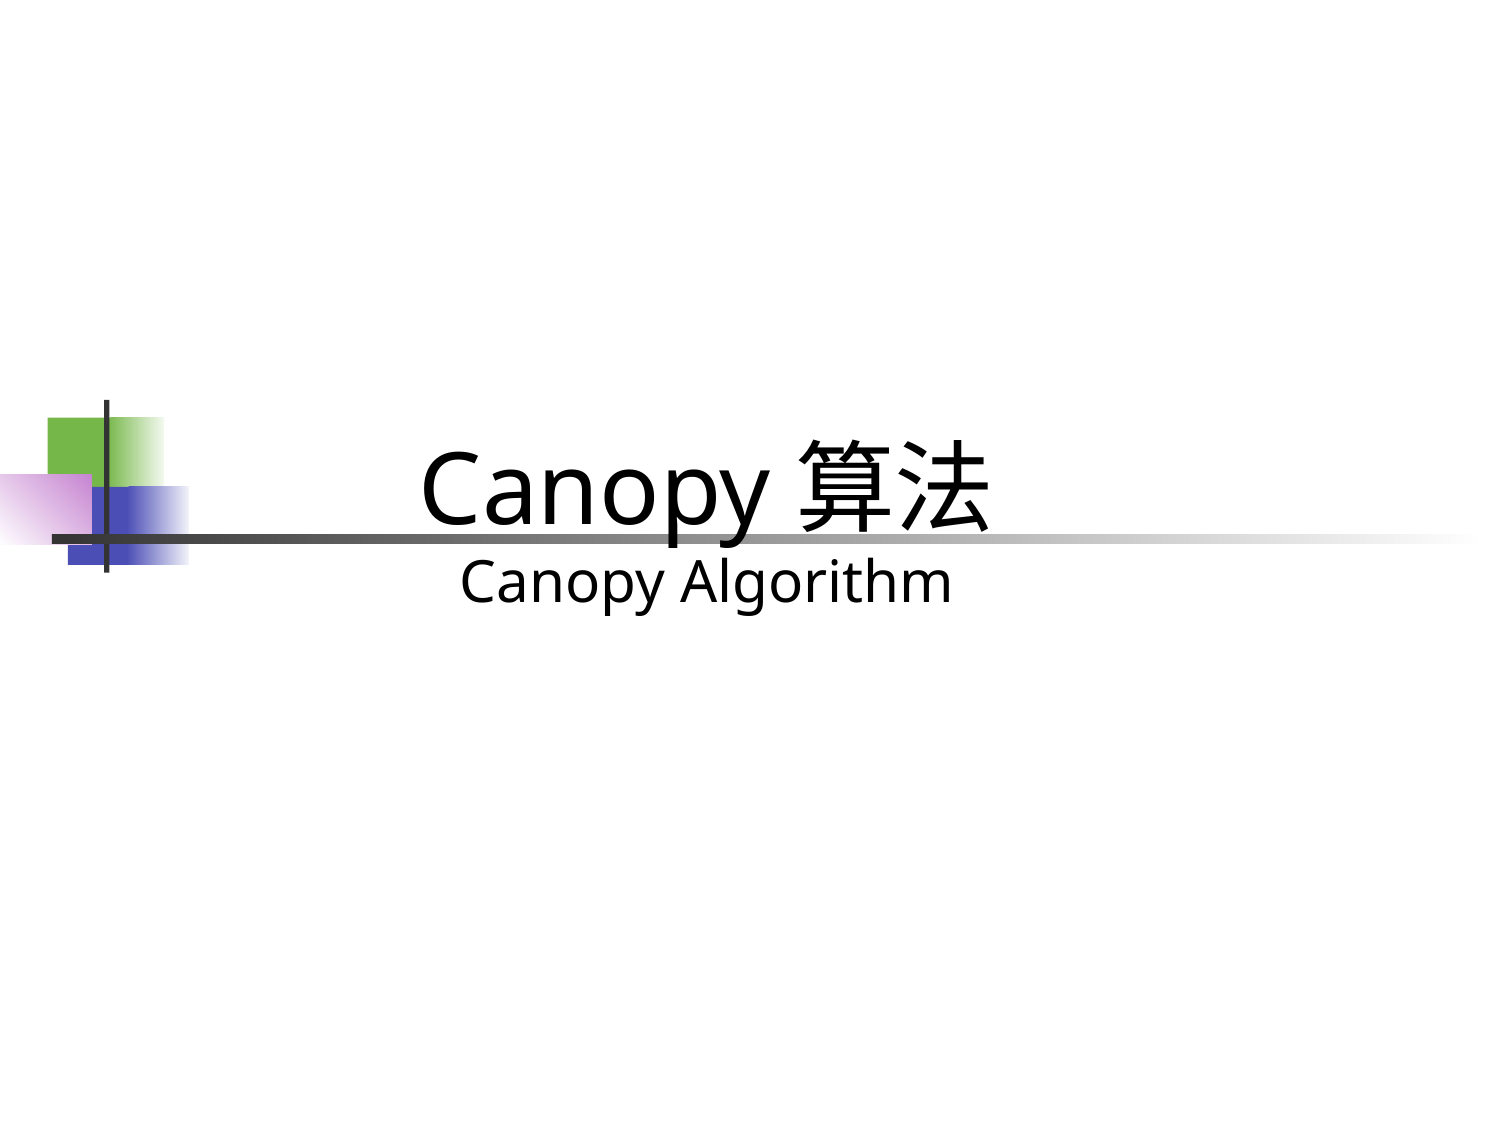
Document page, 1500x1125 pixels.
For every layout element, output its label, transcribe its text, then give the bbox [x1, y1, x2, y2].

title Canopy算法 Canopy Algorithm [227, 296, 1187, 622]
